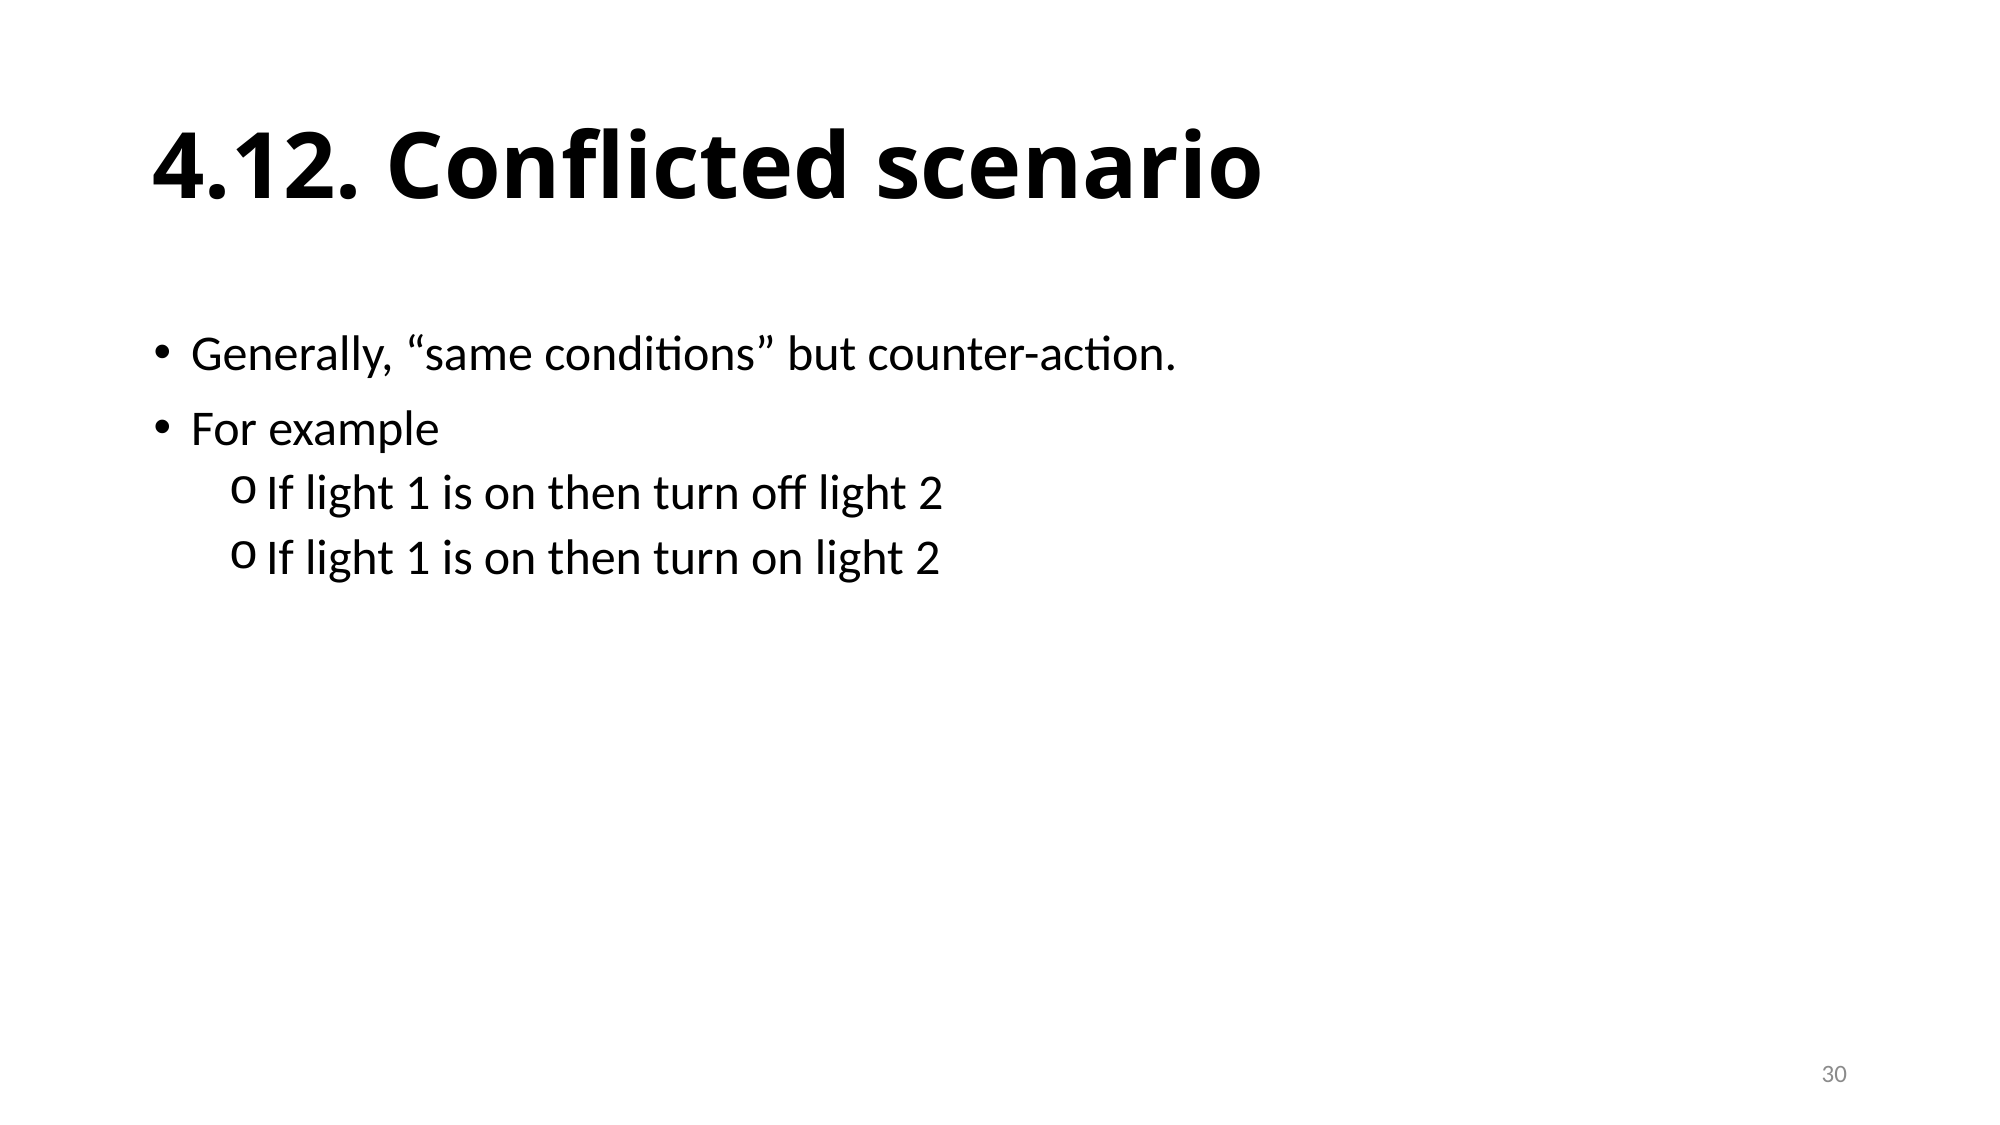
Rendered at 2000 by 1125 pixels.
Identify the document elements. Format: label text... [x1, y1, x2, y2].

slide_number 30 [1412, 1042, 1863, 1103]
list Generally, “same conditions” but counter-action. For example If light 1 is on then turn off light 2 If light 1 is on then turn on light 2 [138, 319, 1864, 753]
title 4.12. Conflicted scenario [137, 59, 1863, 278]
